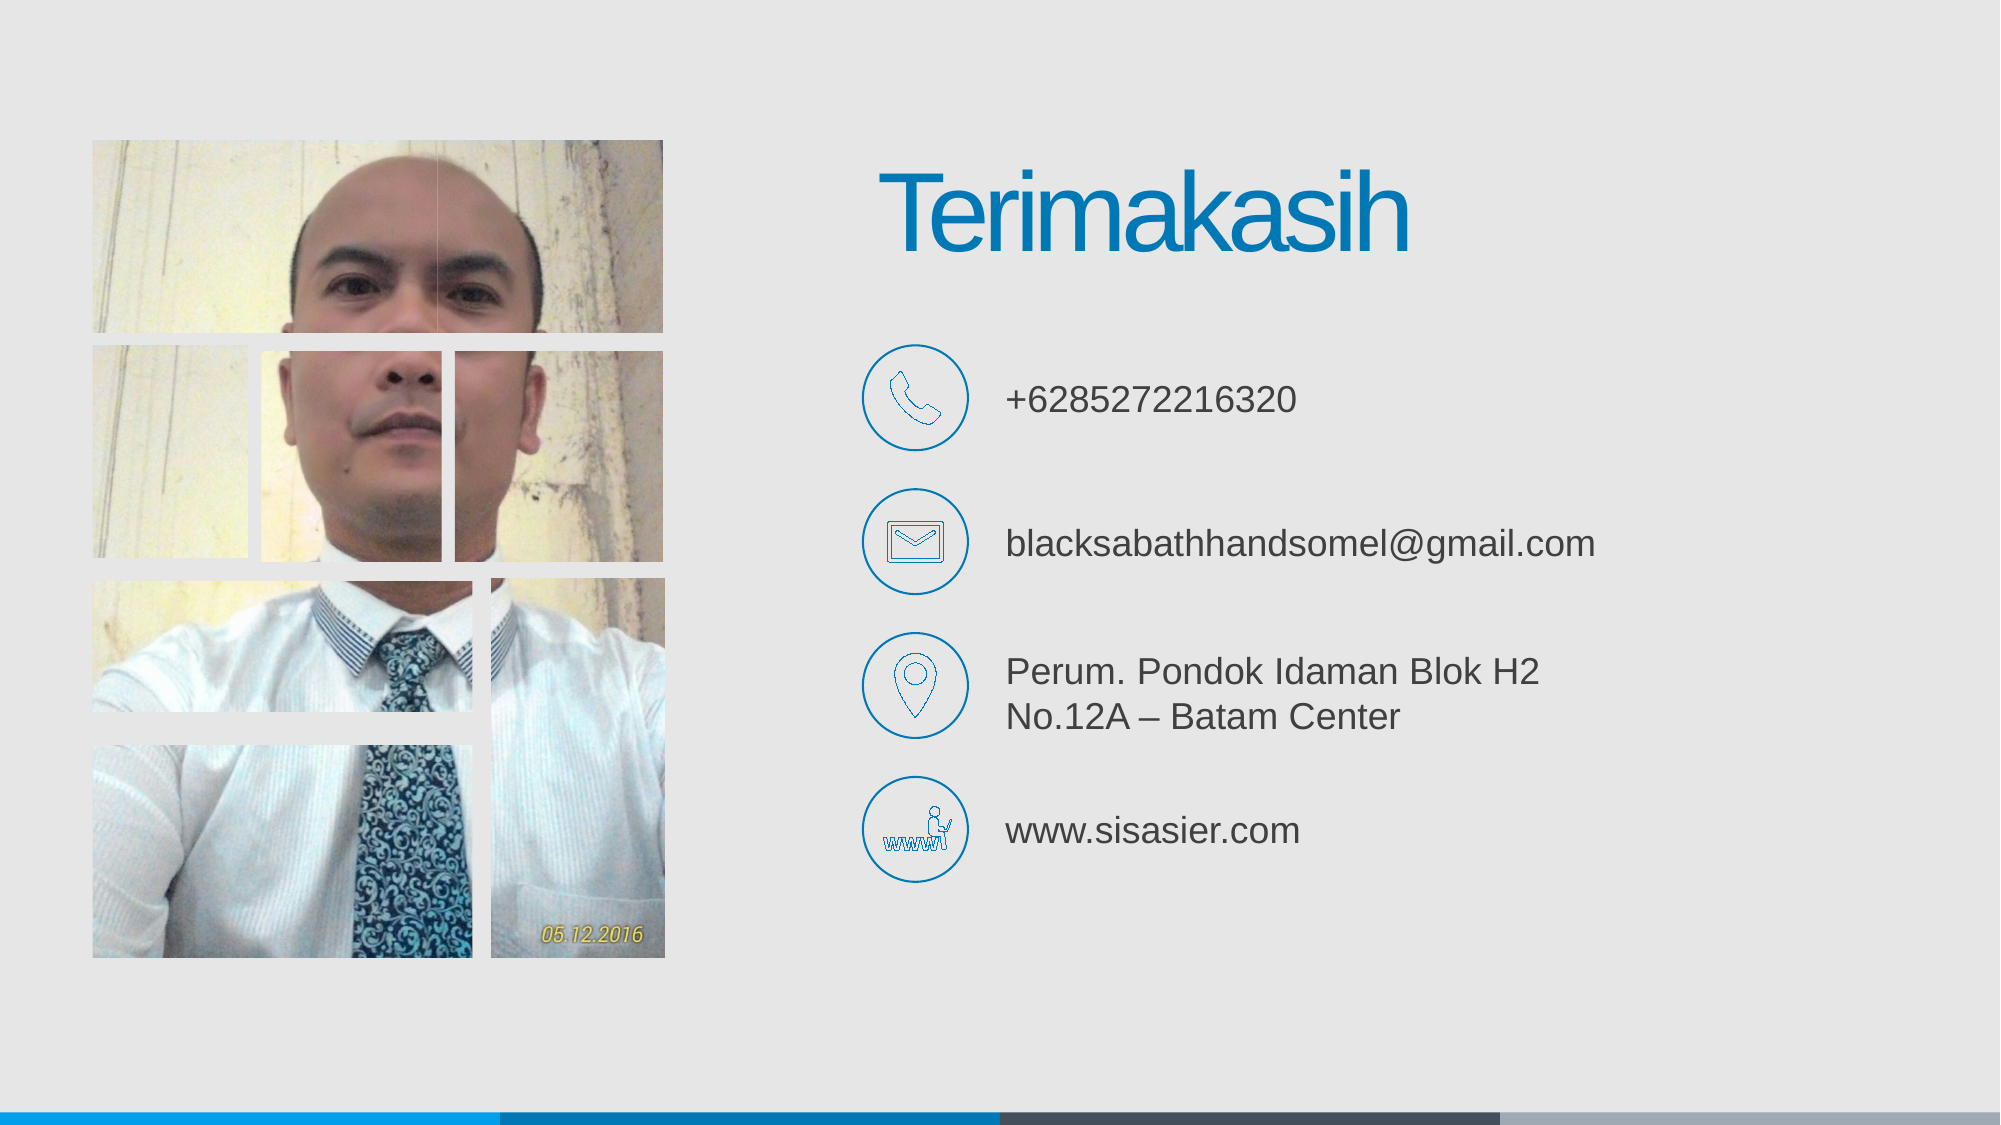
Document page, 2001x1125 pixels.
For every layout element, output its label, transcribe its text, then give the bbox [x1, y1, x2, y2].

text_box Terimakasih [862, 131, 1919, 281]
text_box www.sisasier.com [1054, 788, 1453, 869]
picture [92, 581, 473, 712]
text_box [92, 140, 1054, 959]
text_box Perum. Pondok Idaman Blok H2 No.12A – Batam Center [1054, 645, 1635, 740]
picture [92, 345, 249, 558]
text_box blacksabathhandsomel@gmail.com [1054, 501, 1614, 582]
text_box +6285272216320 [1054, 357, 1453, 438]
